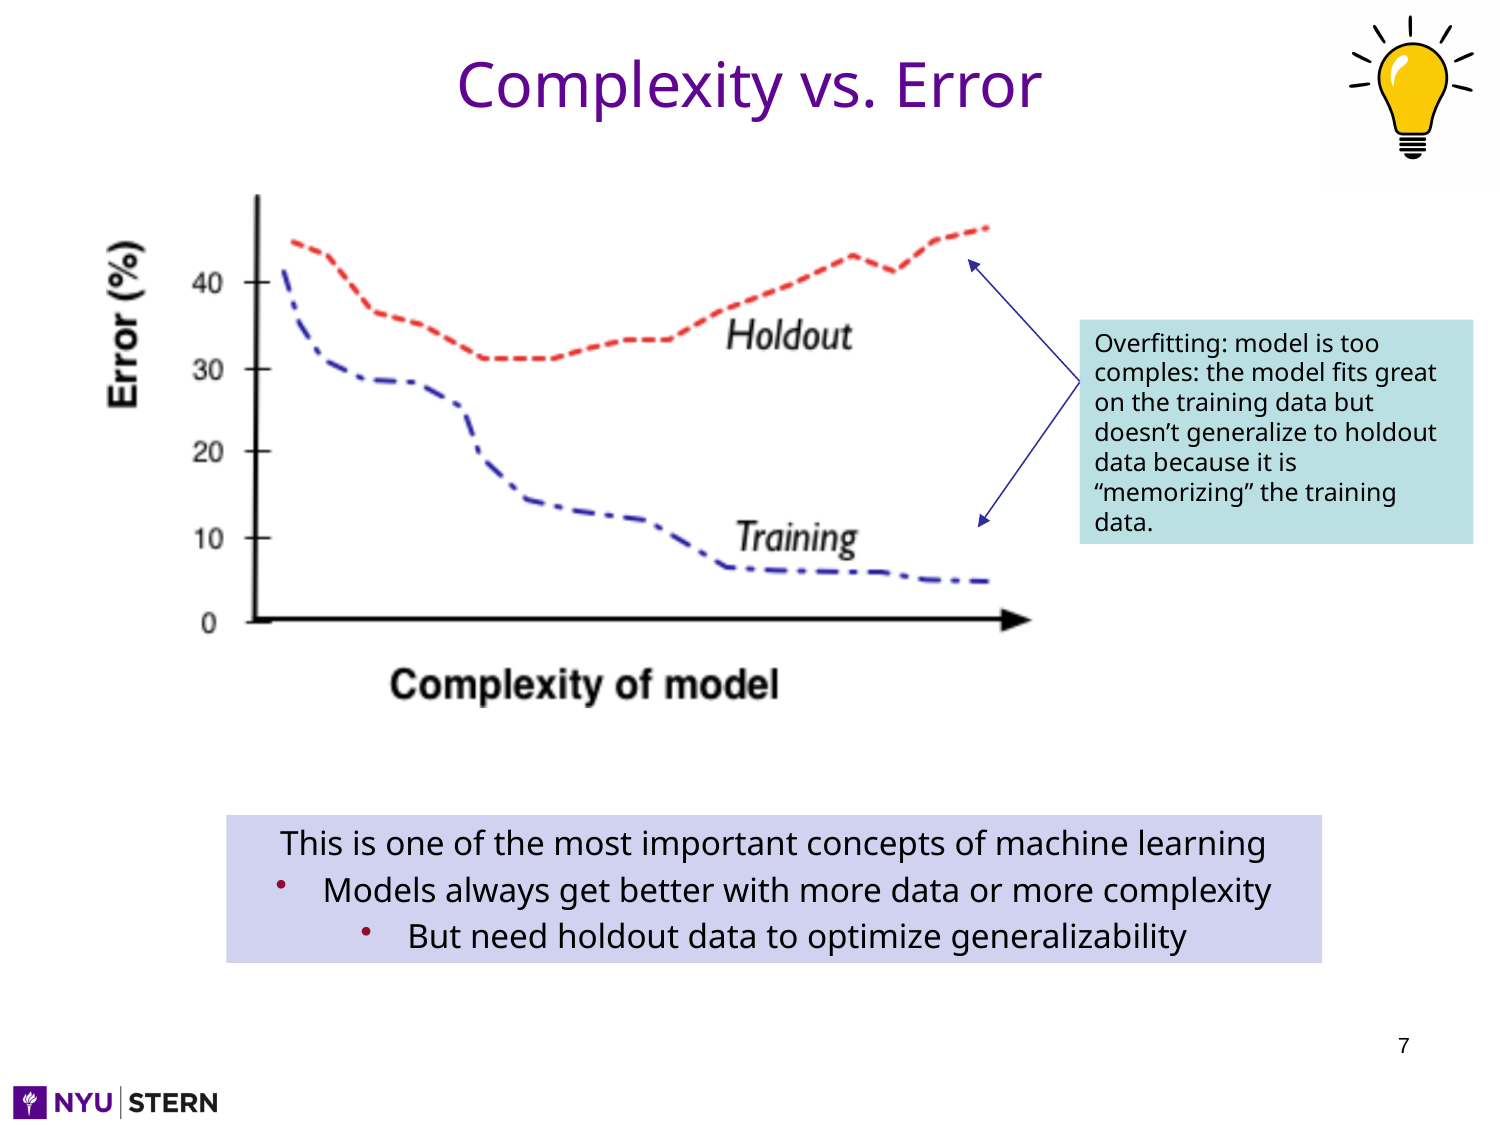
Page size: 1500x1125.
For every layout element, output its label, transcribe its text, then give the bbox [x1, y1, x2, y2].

slide_number 7 [1074, 1024, 1426, 1103]
text_box Overfitting: model is too comples: the model fits great on the training data but doesn’t generalize to holdout data because it is “memorizing” the training data. [1154, 319, 1474, 544]
text_box This is one of the most important concepts of machine learning Models always get better with more data or more complexity But need holdout data to optimize generalizability [226, 815, 1323, 963]
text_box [977, 382, 1080, 528]
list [51, 185, 1149, 730]
picture [0, 1038, 230, 1125]
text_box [967, 258, 1080, 382]
picture [1322, 0, 1500, 187]
title Complexity vs. Error [75, 22, 1317, 142]
